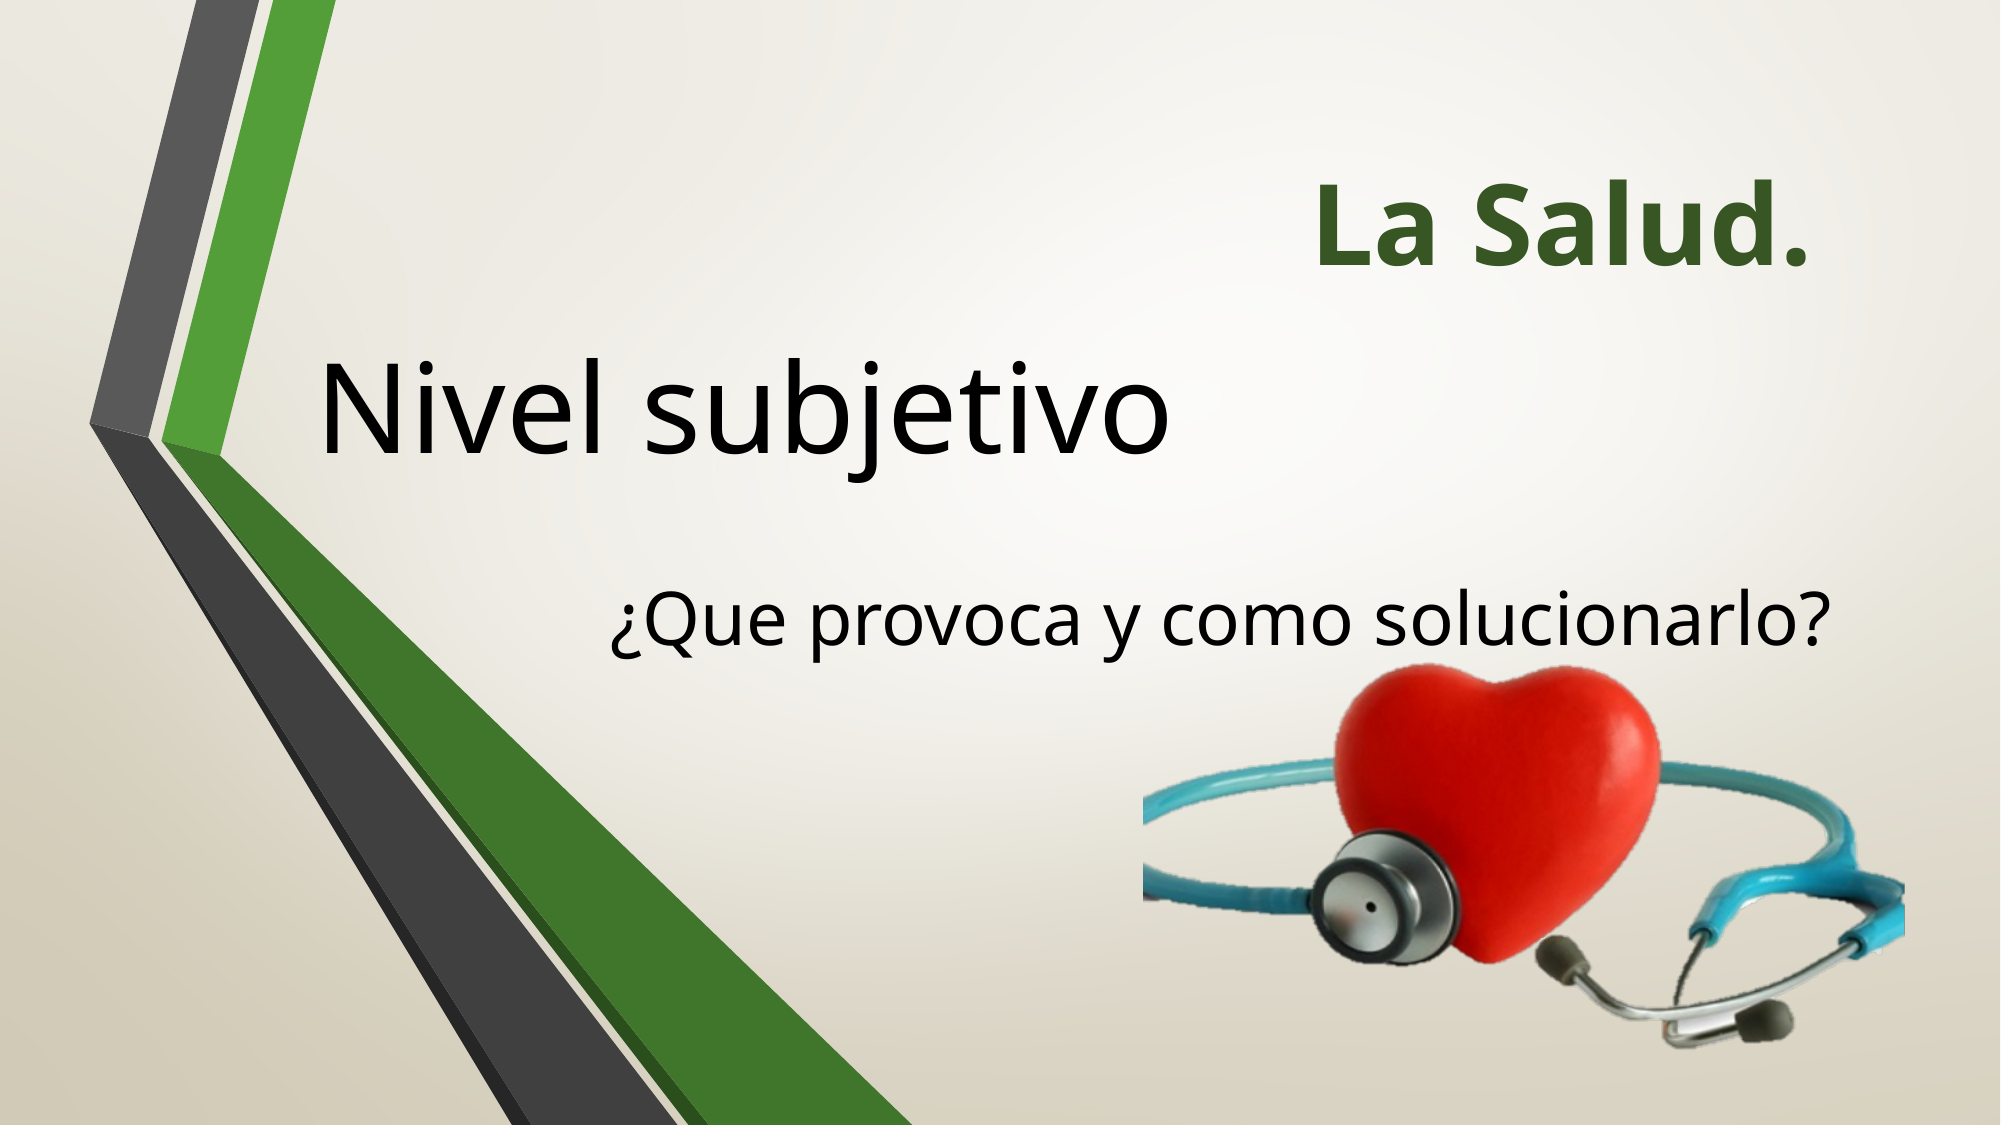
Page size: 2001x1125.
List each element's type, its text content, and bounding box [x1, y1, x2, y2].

title La Salud. [552, 54, 1828, 296]
text_box Nivel subjetivo [0, 198, 1191, 486]
text_box ¿Que provoca y como solucionarlo? [571, 562, 1847, 668]
picture [1143, 656, 1913, 1071]
